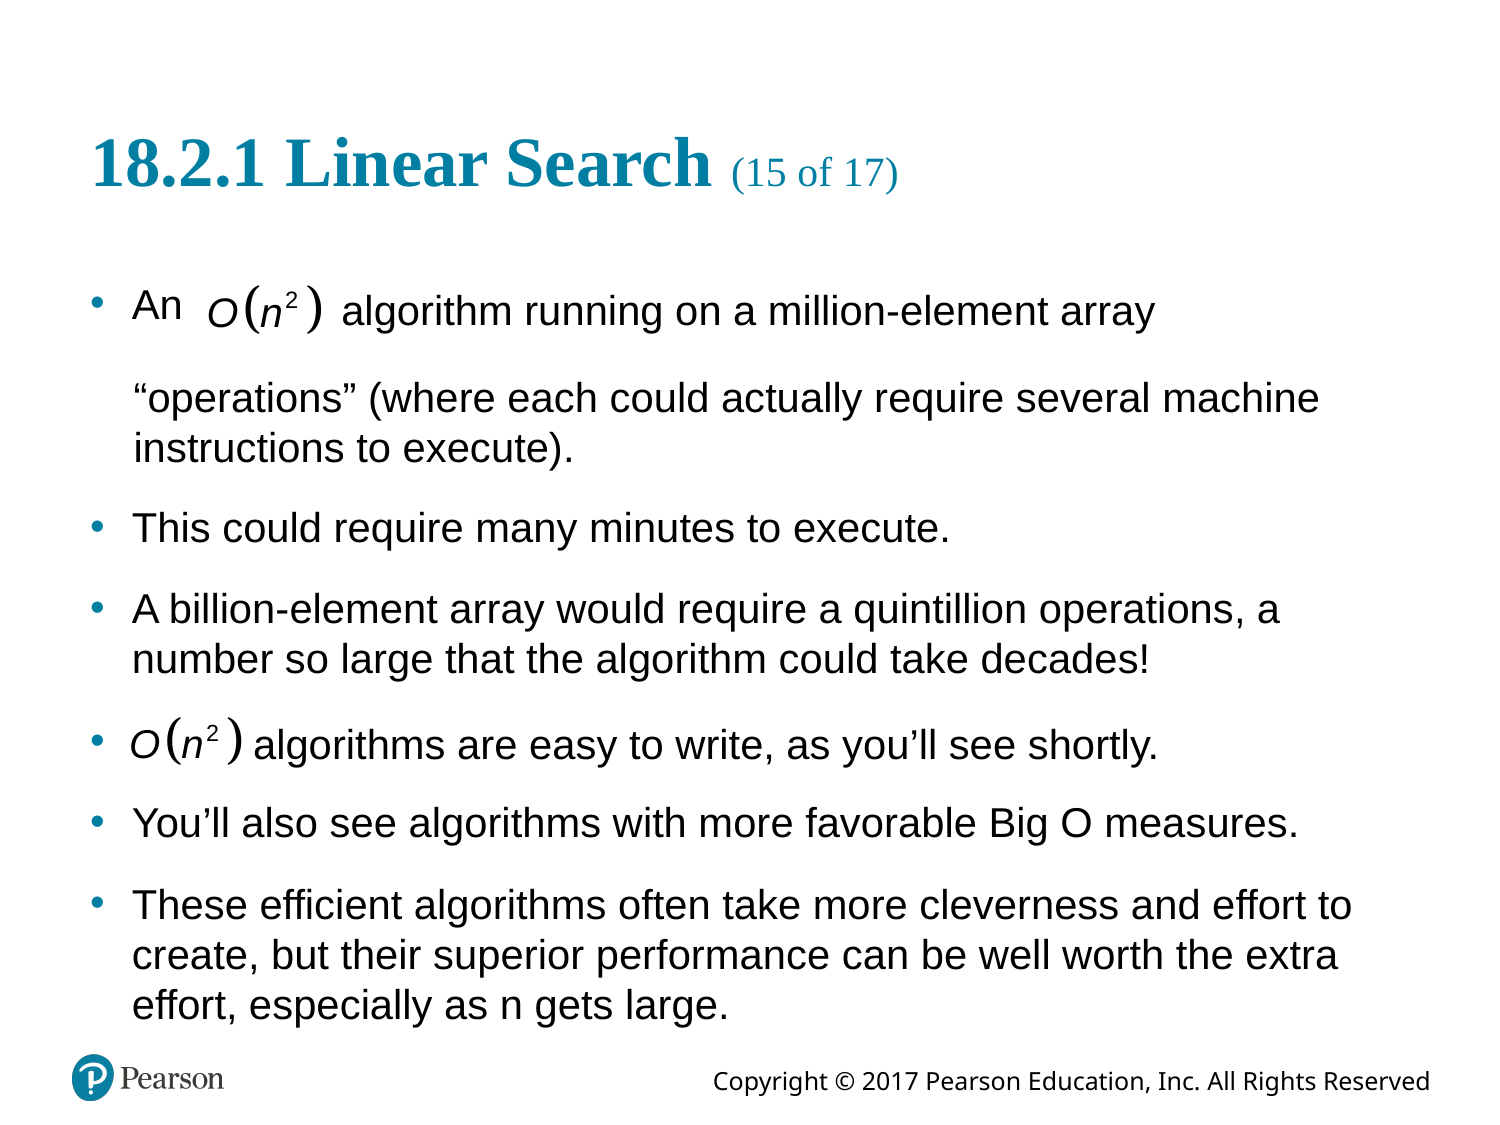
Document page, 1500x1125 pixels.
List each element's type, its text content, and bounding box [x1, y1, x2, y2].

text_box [125, 711, 248, 787]
list “operations” (where each could actually require several machine instructions to execute). [75, 356, 1426, 486]
list algorithms are easy to write, as you’ll see shortly. [238, 709, 1426, 777]
list This could require many minutes to execute. A billion-element array would require a quintillion operations, a number so large that the algorithm could take decades! [75, 498, 1415, 685]
title 18.2.1 Linear Search (15 of 17) [75, 35, 1425, 216]
list algorithm running on a million-element array [326, 268, 1426, 347]
list An [75, 262, 204, 350]
picture [98, 1054, 224, 1101]
list You’ll also see algorithms with more favorable Big O measures. These efficient algorithms often take more cleverness and effort to create, but their superior performance can be well worth the extra effort, especially as n gets large. [75, 797, 1425, 1026]
picture [72, 1054, 88, 1070]
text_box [203, 278, 328, 355]
picture [80, 1063, 106, 1088]
picture [72, 1087, 83, 1101]
list [75, 700, 127, 769]
